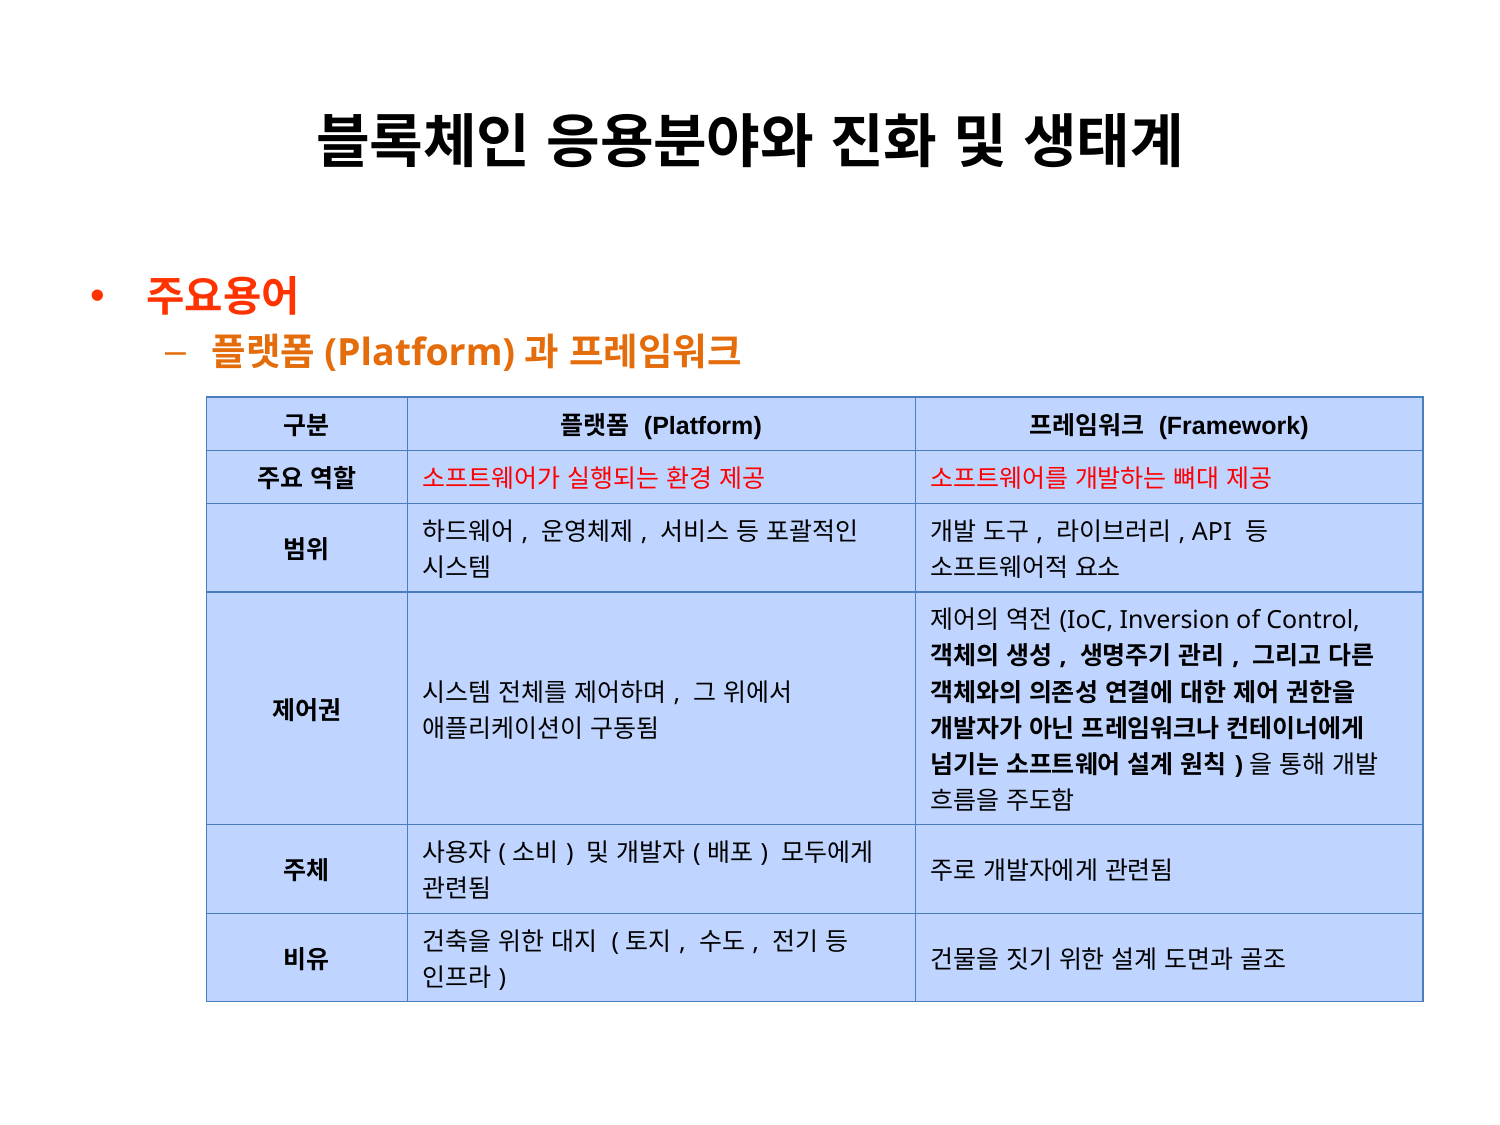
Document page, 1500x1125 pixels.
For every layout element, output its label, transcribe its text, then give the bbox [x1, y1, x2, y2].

table_header 프레임워크 (Framework) [916, 398, 1422, 450]
table_cell 건축을 위한 대지 (토지, 수도, 전기 등 인프라) [408, 914, 915, 1001]
table_cell 소프트웨어를 개발하는 뼈대 제공 [916, 451, 1422, 503]
table_header 플랫폼 (Platform) [408, 398, 915, 450]
title 블록체인 응용분야와 진화 및 생태계 [75, 45, 1425, 233]
table_header 구분 [207, 398, 407, 450]
table_cell 시스템 전체를 제어하며, 그 위에서 애플리케이션이 구동됨 [408, 593, 915, 824]
table_cell 주요 역할 [207, 451, 407, 503]
table_cell 주로 개발자에게 관련됨 [916, 825, 1422, 913]
table_cell 범위 [207, 504, 407, 591]
table_cell 개발 도구, 라이브러리, API 등 소프트웨어적 요소 [916, 504, 1422, 591]
table_cell 소프트웨어가 실행되는 환경 제공 [408, 451, 915, 503]
table_cell 비유 [207, 914, 407, 1001]
table_cell 제어권 [207, 593, 407, 824]
list 주요용어 플랫폼(Platform)과 프레임워크 [75, 262, 1425, 1005]
table_cell 사용자(소비) 및 개발자(배포) 모두에게 관련됨 [408, 825, 915, 913]
table_cell 주체 [207, 825, 407, 913]
table_cell 제어의 역전(IoC, Inversion of Control, 객체의 생성, 생명주기 관리, 그리고 다른 객체와의 의존성 연결에 대한 제어 권한을 개발자가 아닌 프레임워크나 컨테이너에게 넘기는 소프트웨어 설계 원칙)을 통해 개발 흐름을 주도함 [916, 593, 1422, 824]
table_cell 건물을 짓기 위한 설계 도면과 골조 [916, 914, 1422, 1001]
table_cell 하드웨어, 운영체제, 서비스 등 포괄적인 시스템 [408, 504, 915, 591]
